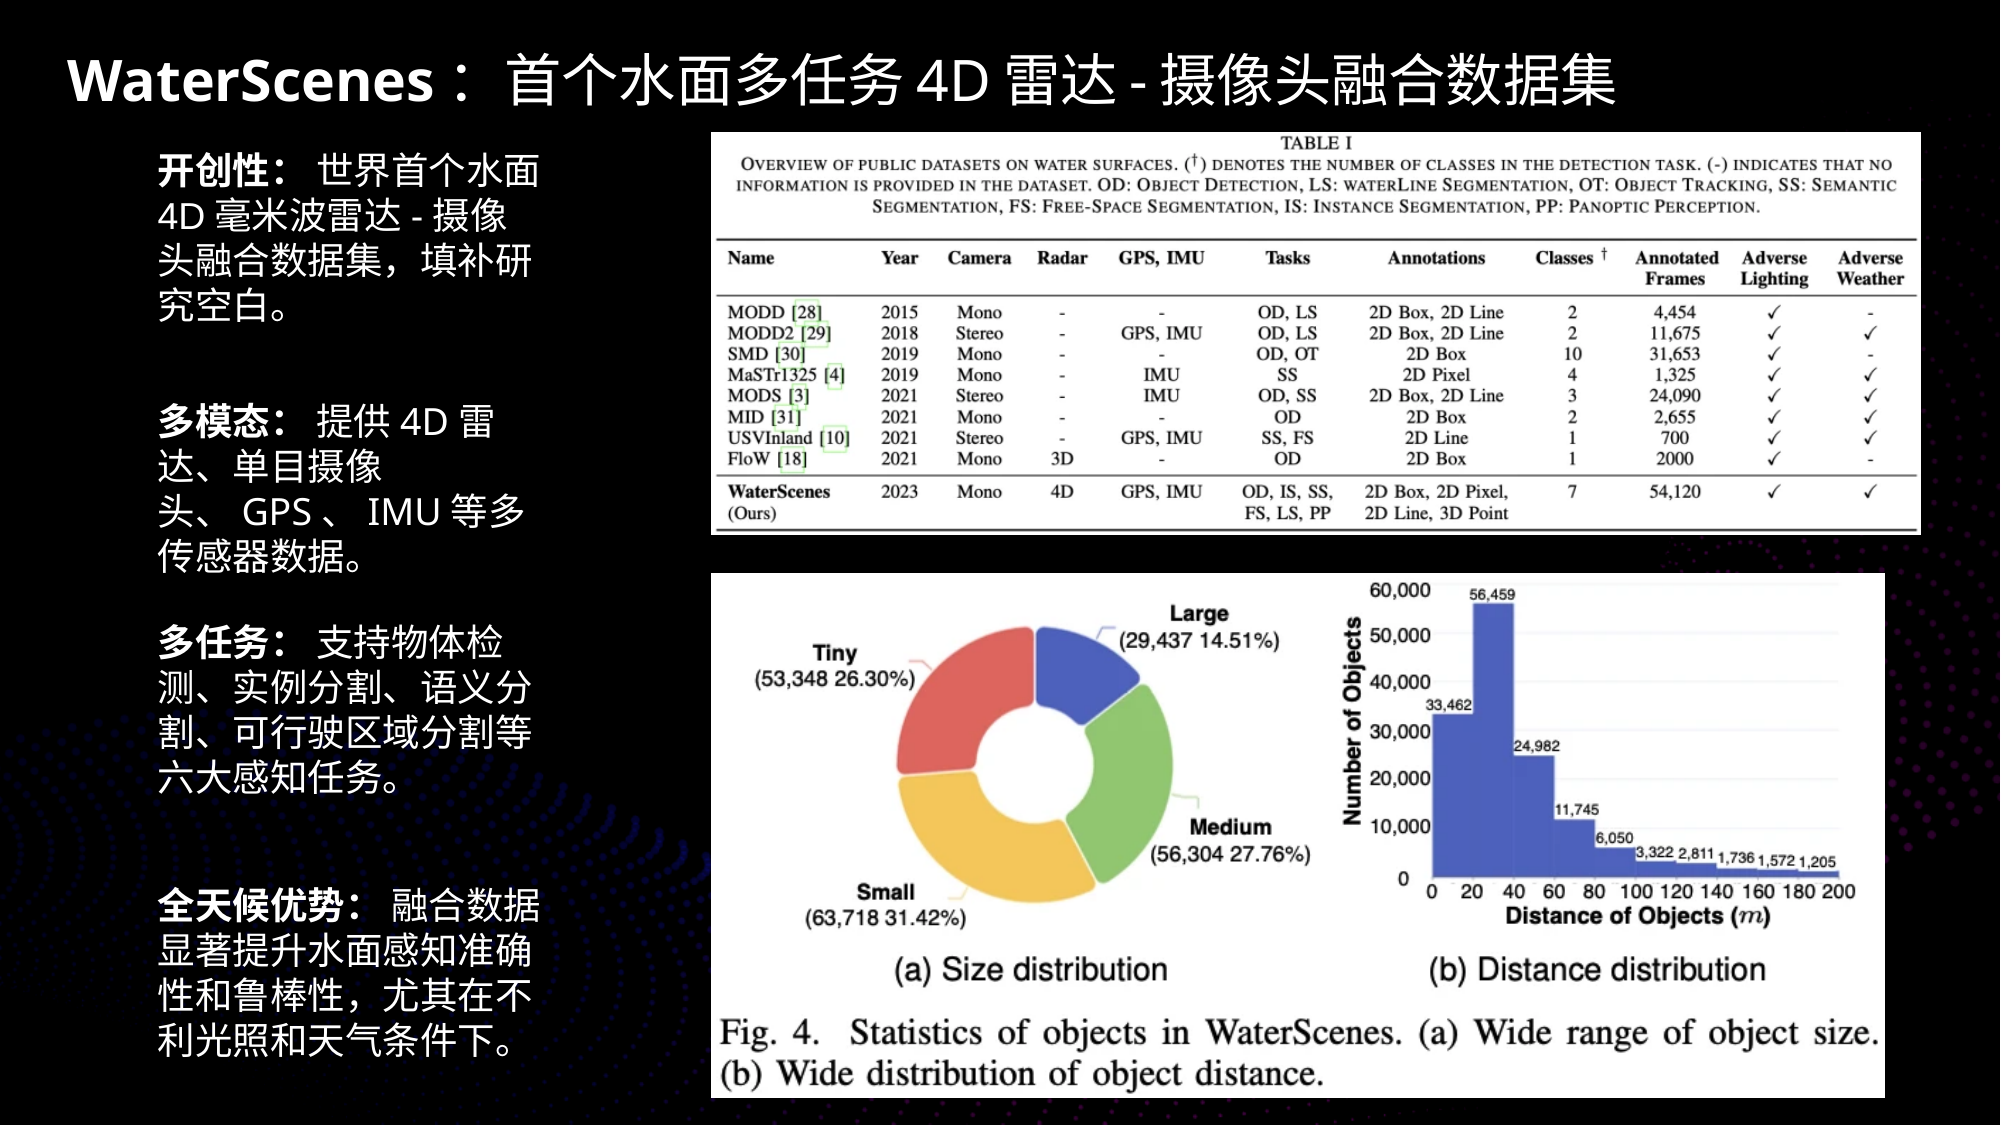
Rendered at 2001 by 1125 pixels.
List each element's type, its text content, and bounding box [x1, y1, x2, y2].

text_box 开创性： 世界首个水面4D毫米波雷达-摄像头融合数据集，填补研究空白。 [157, 146, 542, 372]
text_box 全天候优势： 融合数据显著提升水面感知准确性和鲁棒性，尤其在不利光照和天气条件下。 [157, 881, 542, 1107]
picture [0, 100, 2001, 1125]
title WaterScenes：首个水面多任务4D雷达-摄像头融合数据集 [67, 36, 1741, 129]
text_box 多模态： 提供4D雷达、单目摄像头、GPS、IMU等多传感器数据。 [157, 398, 542, 619]
text_box 多任务： 支持物体检测、实例分割、语义分割、可行驶区域分割等六大感知任务。 [157, 619, 542, 845]
